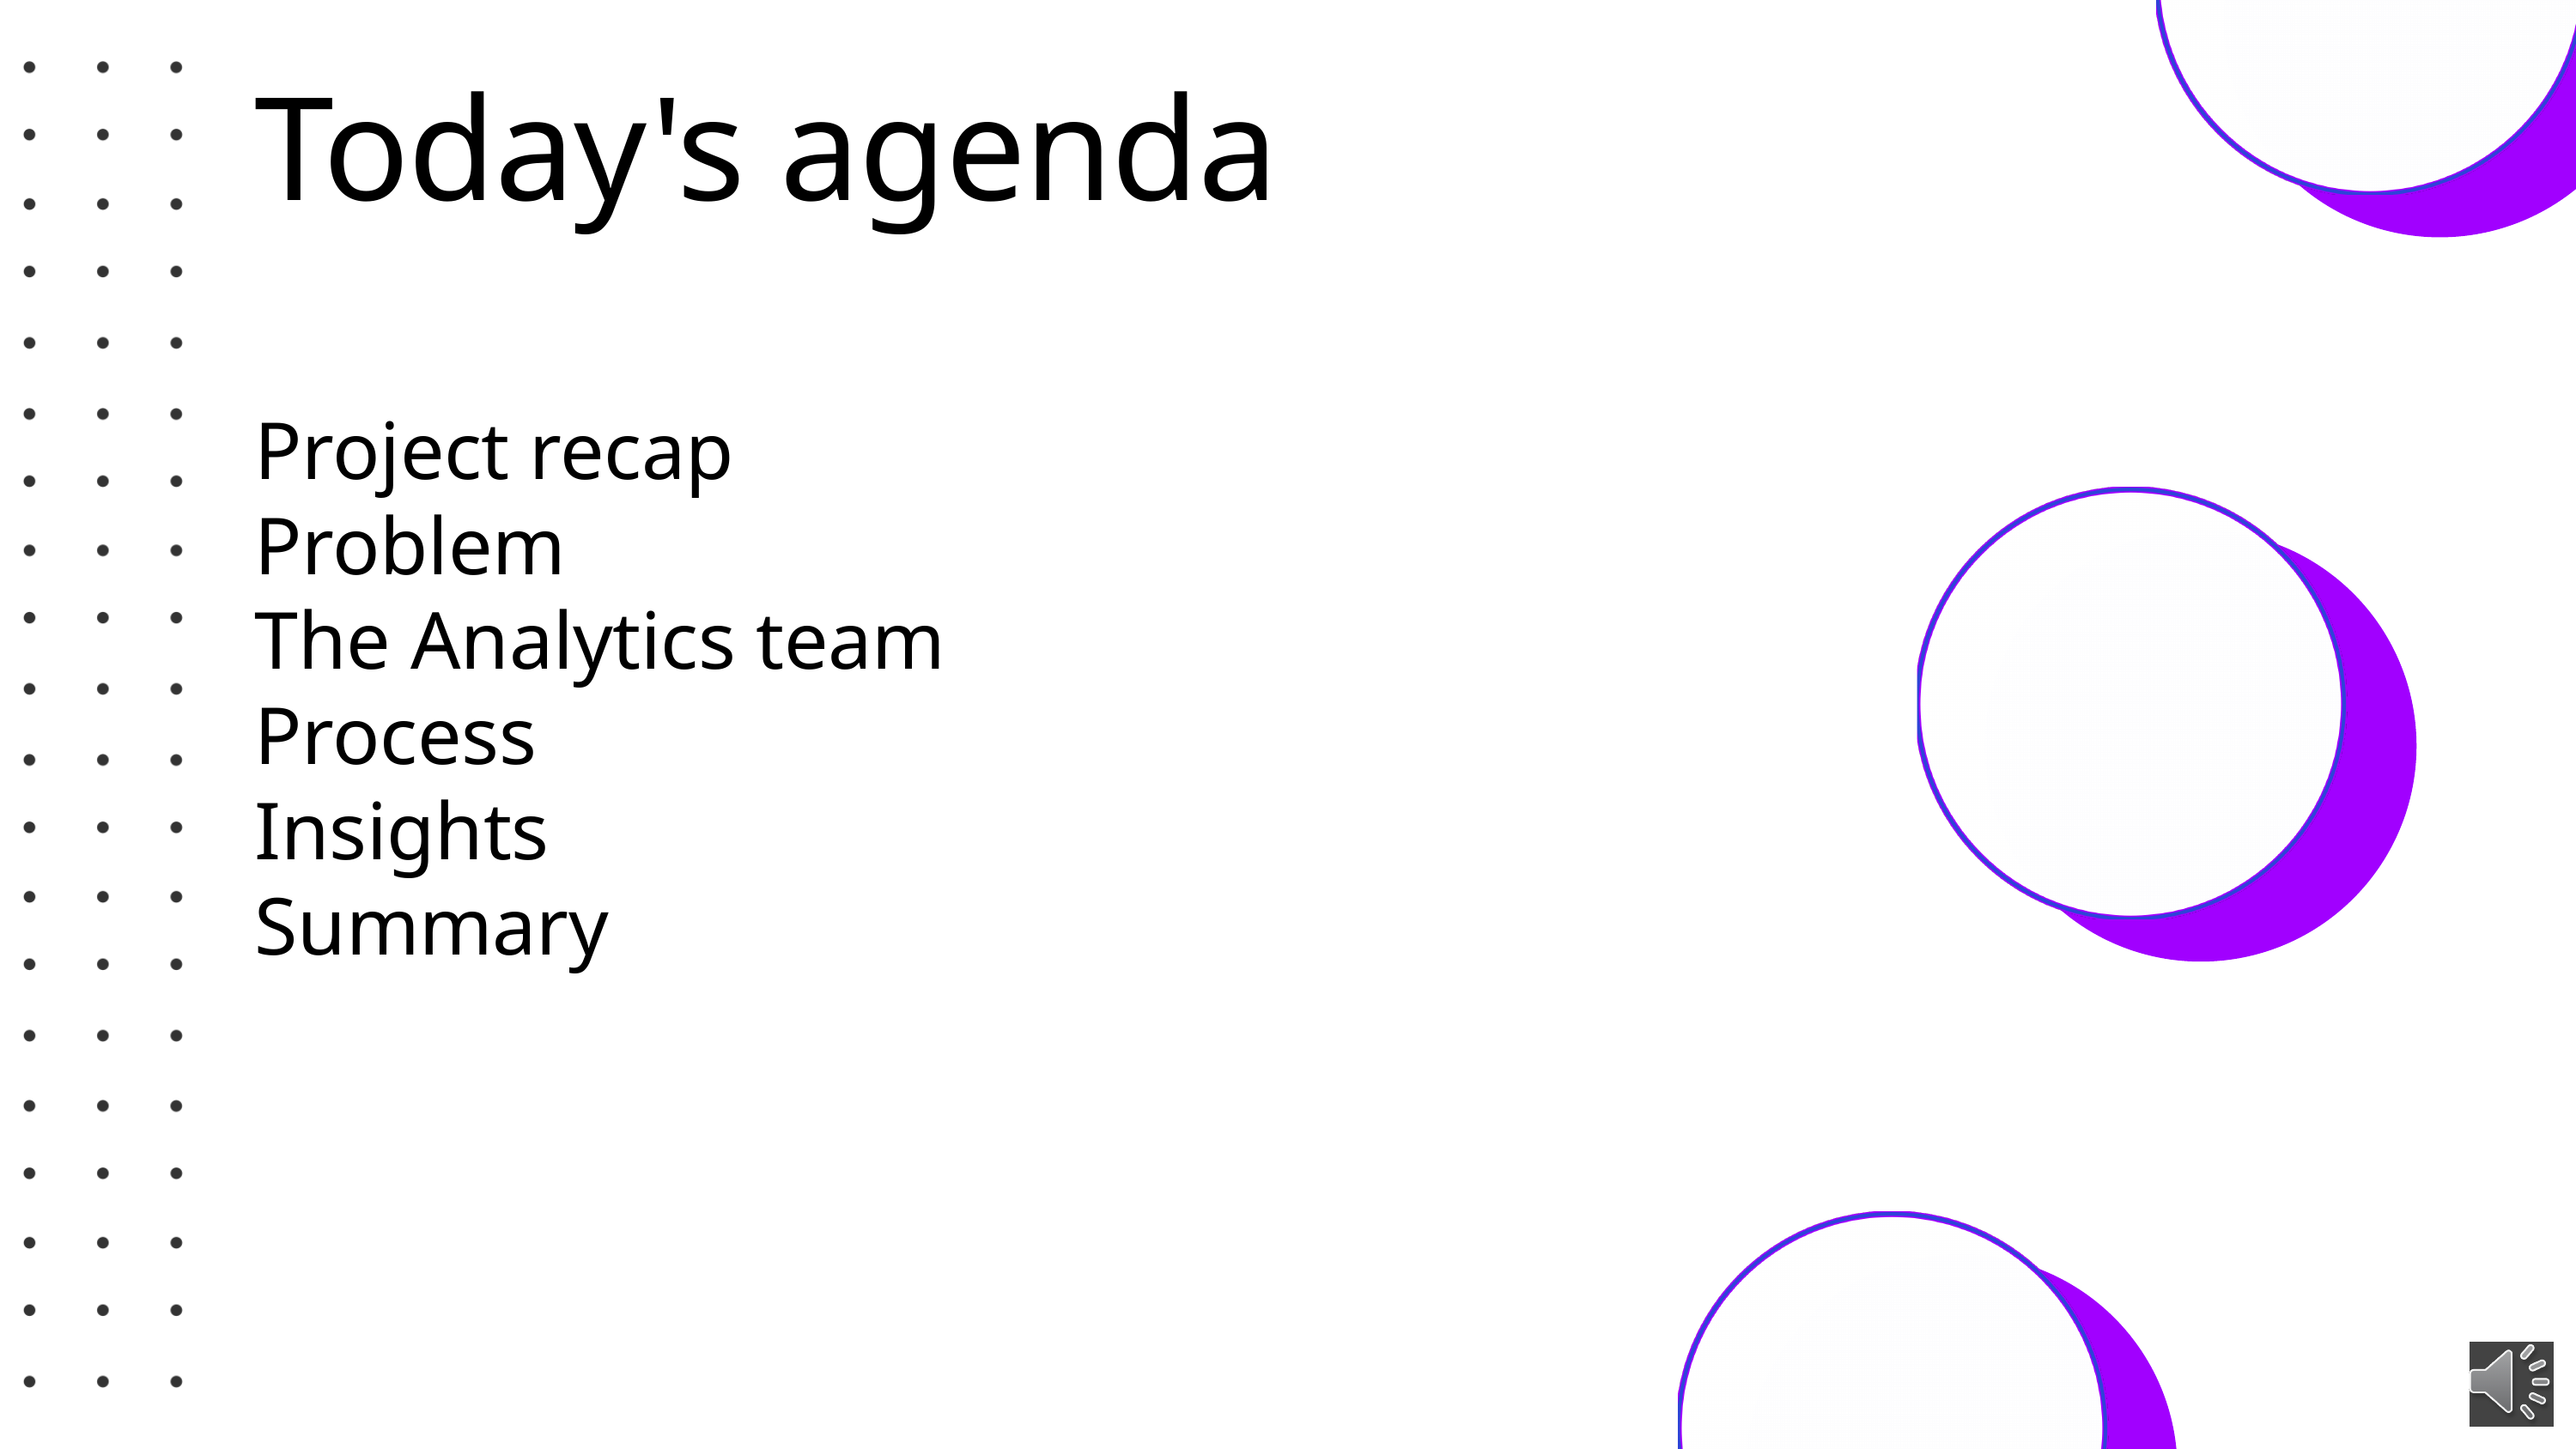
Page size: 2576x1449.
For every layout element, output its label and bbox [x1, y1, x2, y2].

text_box [1917, 487, 2417, 962]
text_box [1677, 1210, 2178, 1449]
text_box [254, 57, 1634, 779]
text_box [0, 57, 187, 1392]
text_box [2155, 0, 2576, 238]
picture [2468, 1341, 2555, 1428]
